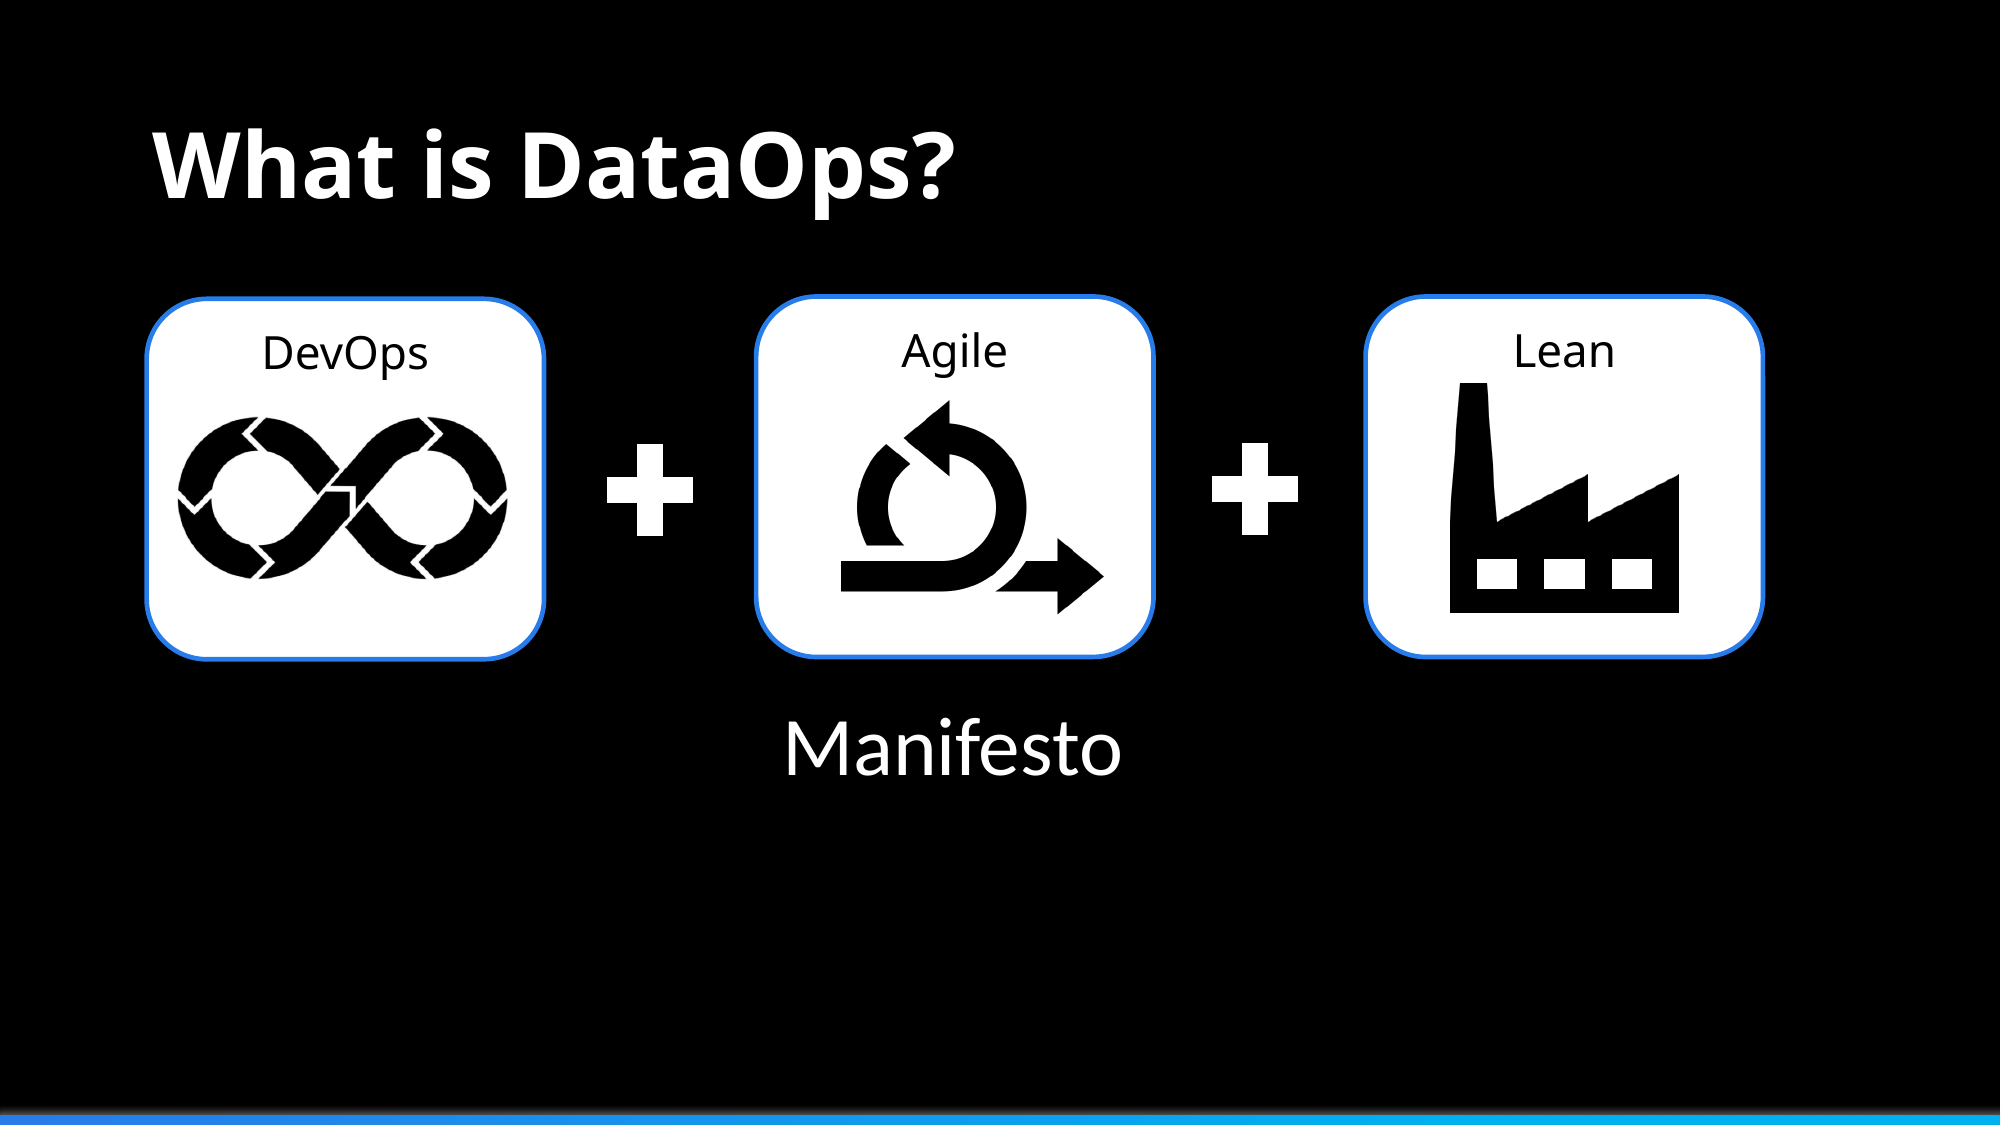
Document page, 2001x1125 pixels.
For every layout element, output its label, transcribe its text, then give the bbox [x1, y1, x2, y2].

picture [1402, 335, 1726, 660]
picture [841, 376, 1104, 639]
title What is DataOps? [137, 59, 1863, 278]
text_box Manifesto [767, 684, 1143, 800]
text_box [605, 442, 695, 538]
text_box [1210, 441, 1300, 537]
text_box Lean [1364, 295, 1765, 654]
text_box Agile [755, 295, 1155, 659]
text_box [146, 298, 544, 660]
